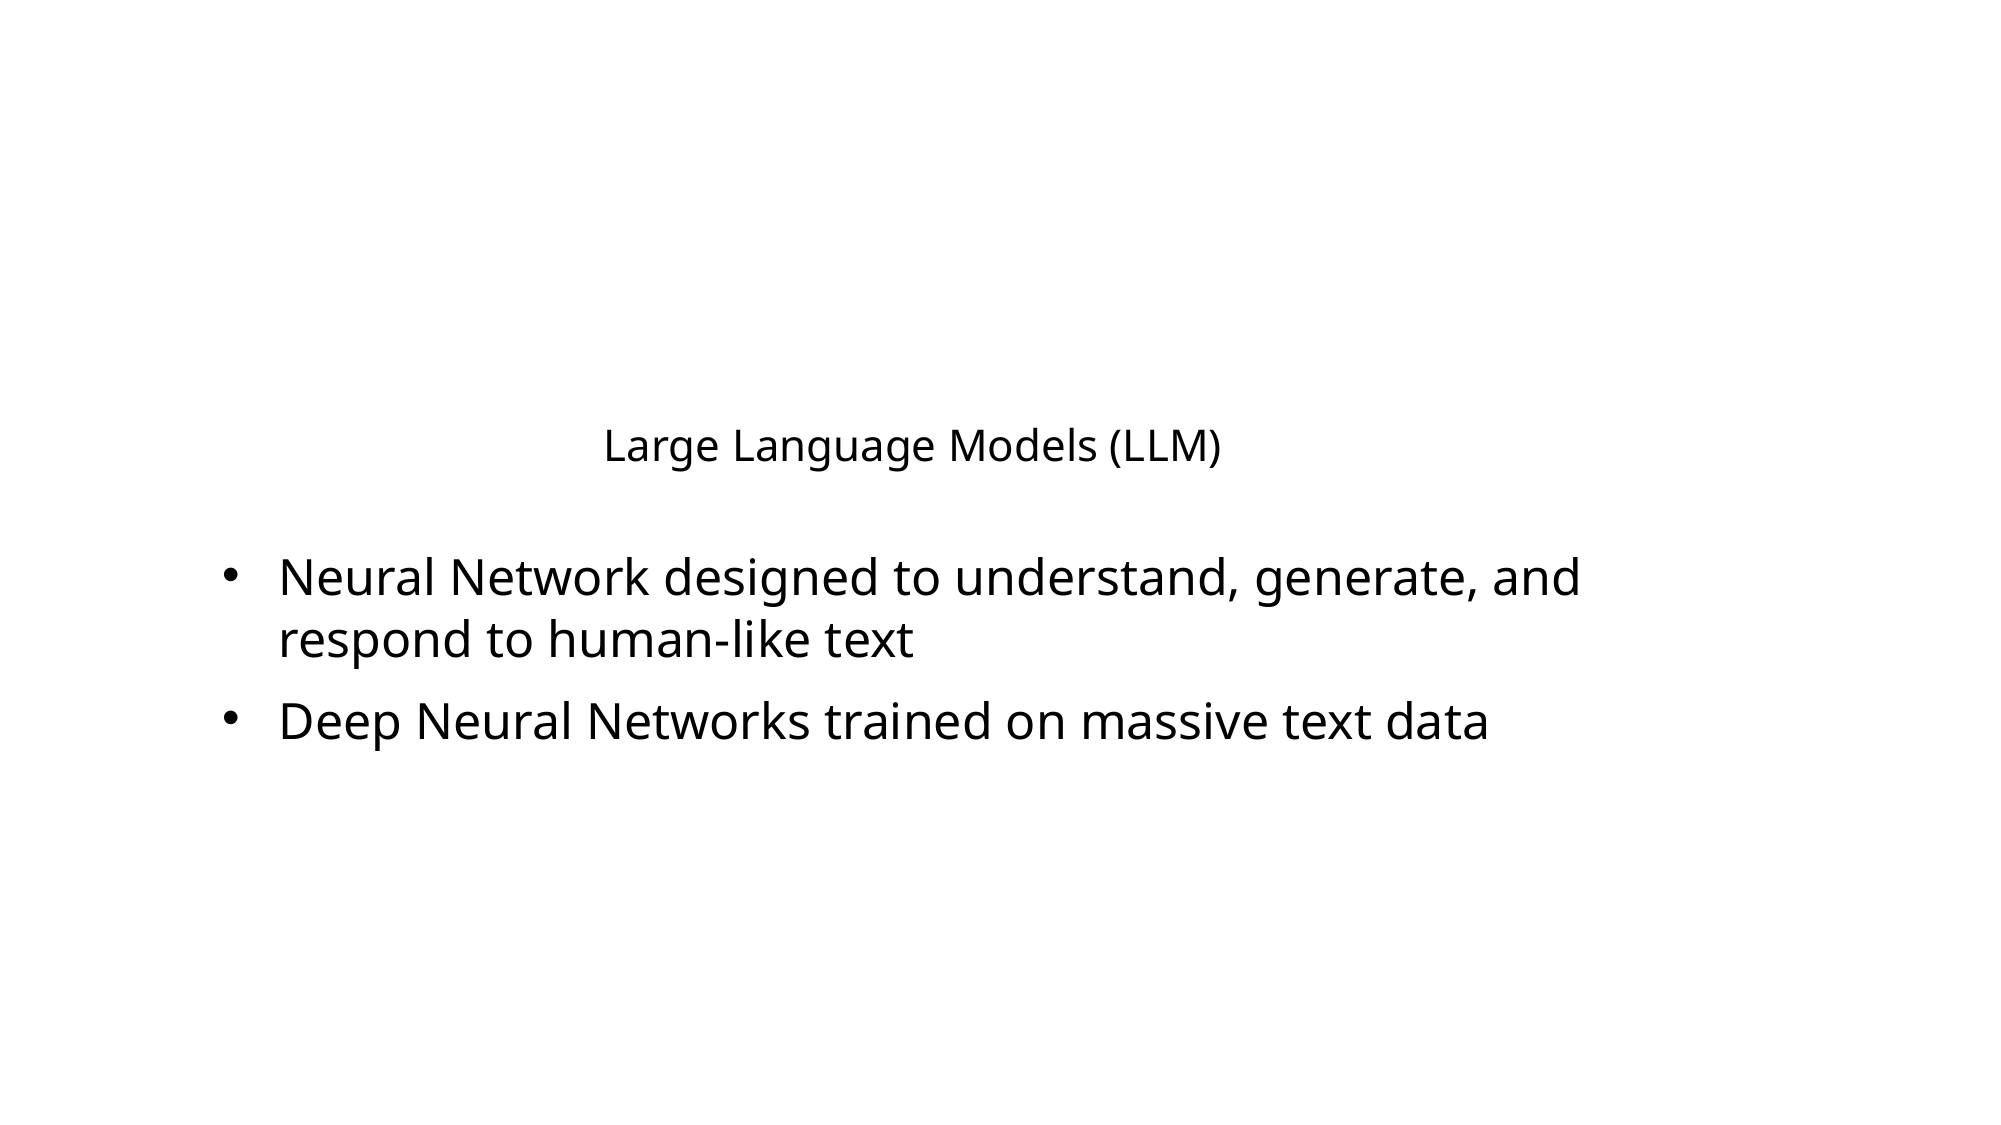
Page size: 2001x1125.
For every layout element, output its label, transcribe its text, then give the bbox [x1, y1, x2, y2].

title Large Language Models (LLM) [163, 408, 1664, 540]
subtitle Neural Network designed to understand, generate, and respond to human-like text Deep Neural Networks trained on massive text data [207, 539, 1708, 811]
